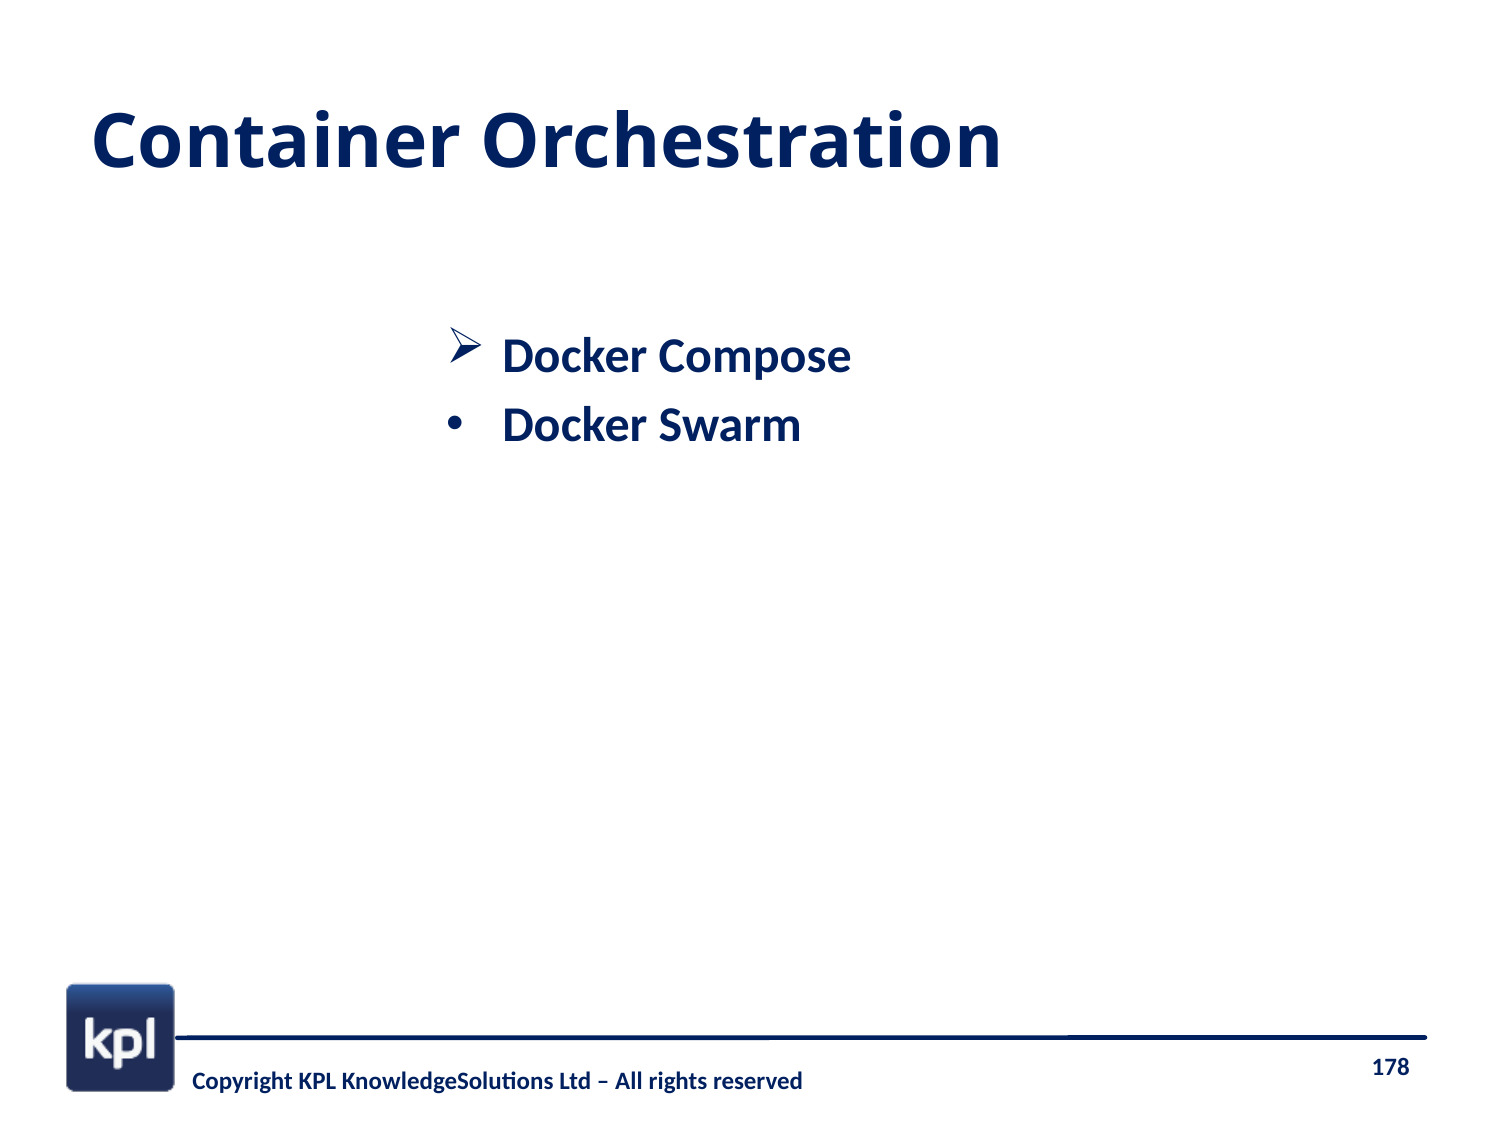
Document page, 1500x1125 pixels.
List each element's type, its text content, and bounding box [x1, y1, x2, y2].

list Docker Compose Docker Swarm [431, 314, 941, 780]
picture [62, 980, 178, 1095]
title Container Orchestration [75, 43, 1436, 233]
slide_number 178 [987, 1042, 1425, 1103]
footer Copyright KPL KnowledgeSolutions Ltd – All rights reserved [177, 1050, 963, 1110]
